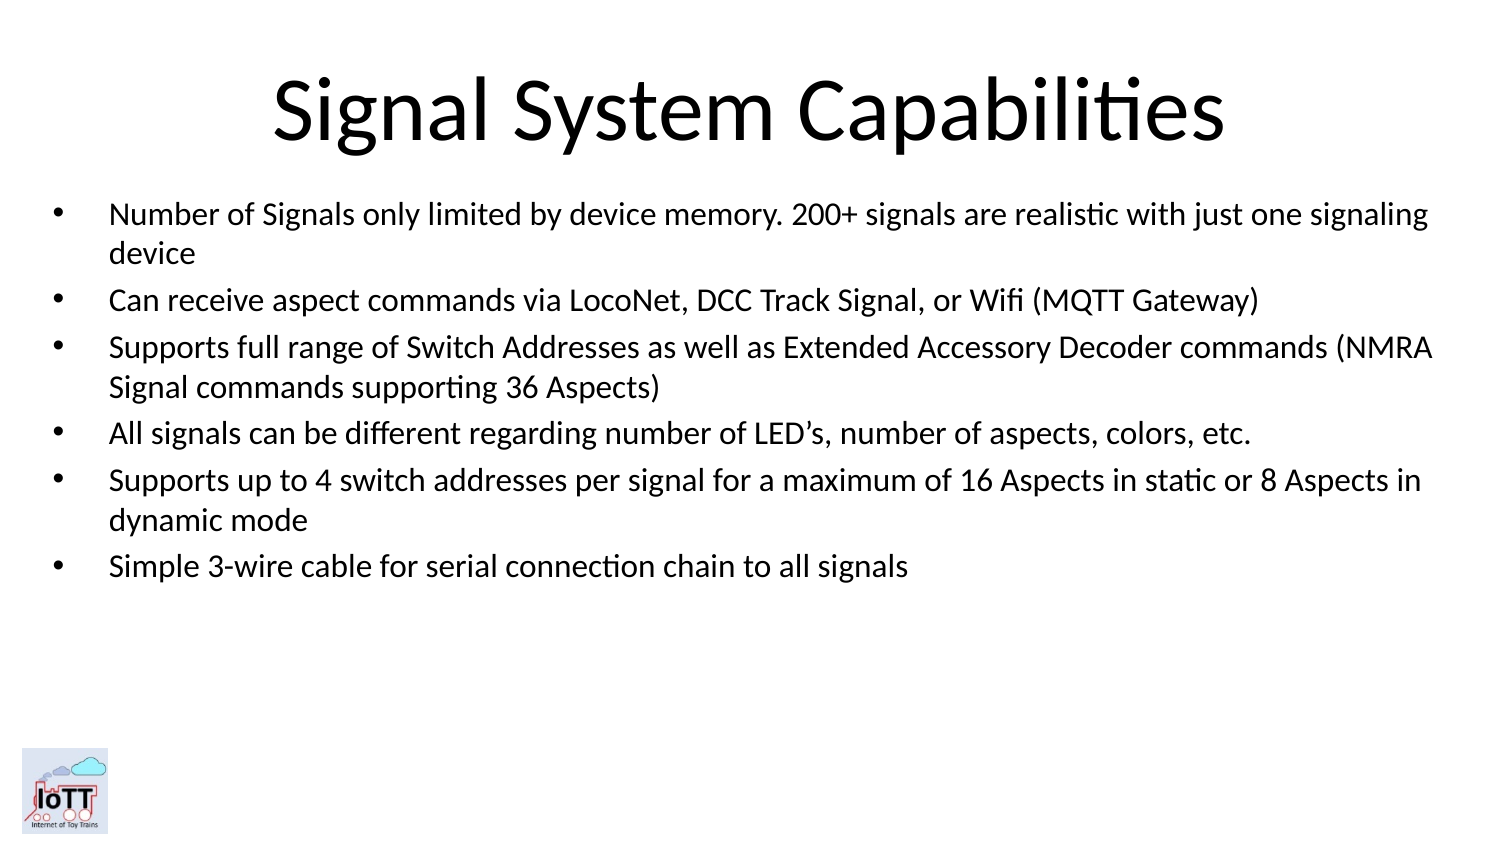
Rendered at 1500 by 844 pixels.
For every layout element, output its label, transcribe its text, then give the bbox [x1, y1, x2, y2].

title Signal System Capabilities [75, 33, 1425, 175]
list Number of Signals only limited by device memory. 200+ signals are realistic with just one signaling device Can receive aspect commands via LocoNet, DCC Track Signal, or Wifi (MQTT Gateway) Supports full range of Switch Addresses as well as Extended Accessory Decoder commands (NMRA Signal commands supporting 36 Aspects) All signals can be different regarding number of LED’s, number of aspects, colors, etc. Supports up to 4 switch addresses per signal for a maximum of 16 Aspects in static or 8 Aspects in dynamic mode Simple 3-wire cable for serial connection chain to all signals [37, 184, 1463, 742]
picture [22, 748, 108, 834]
